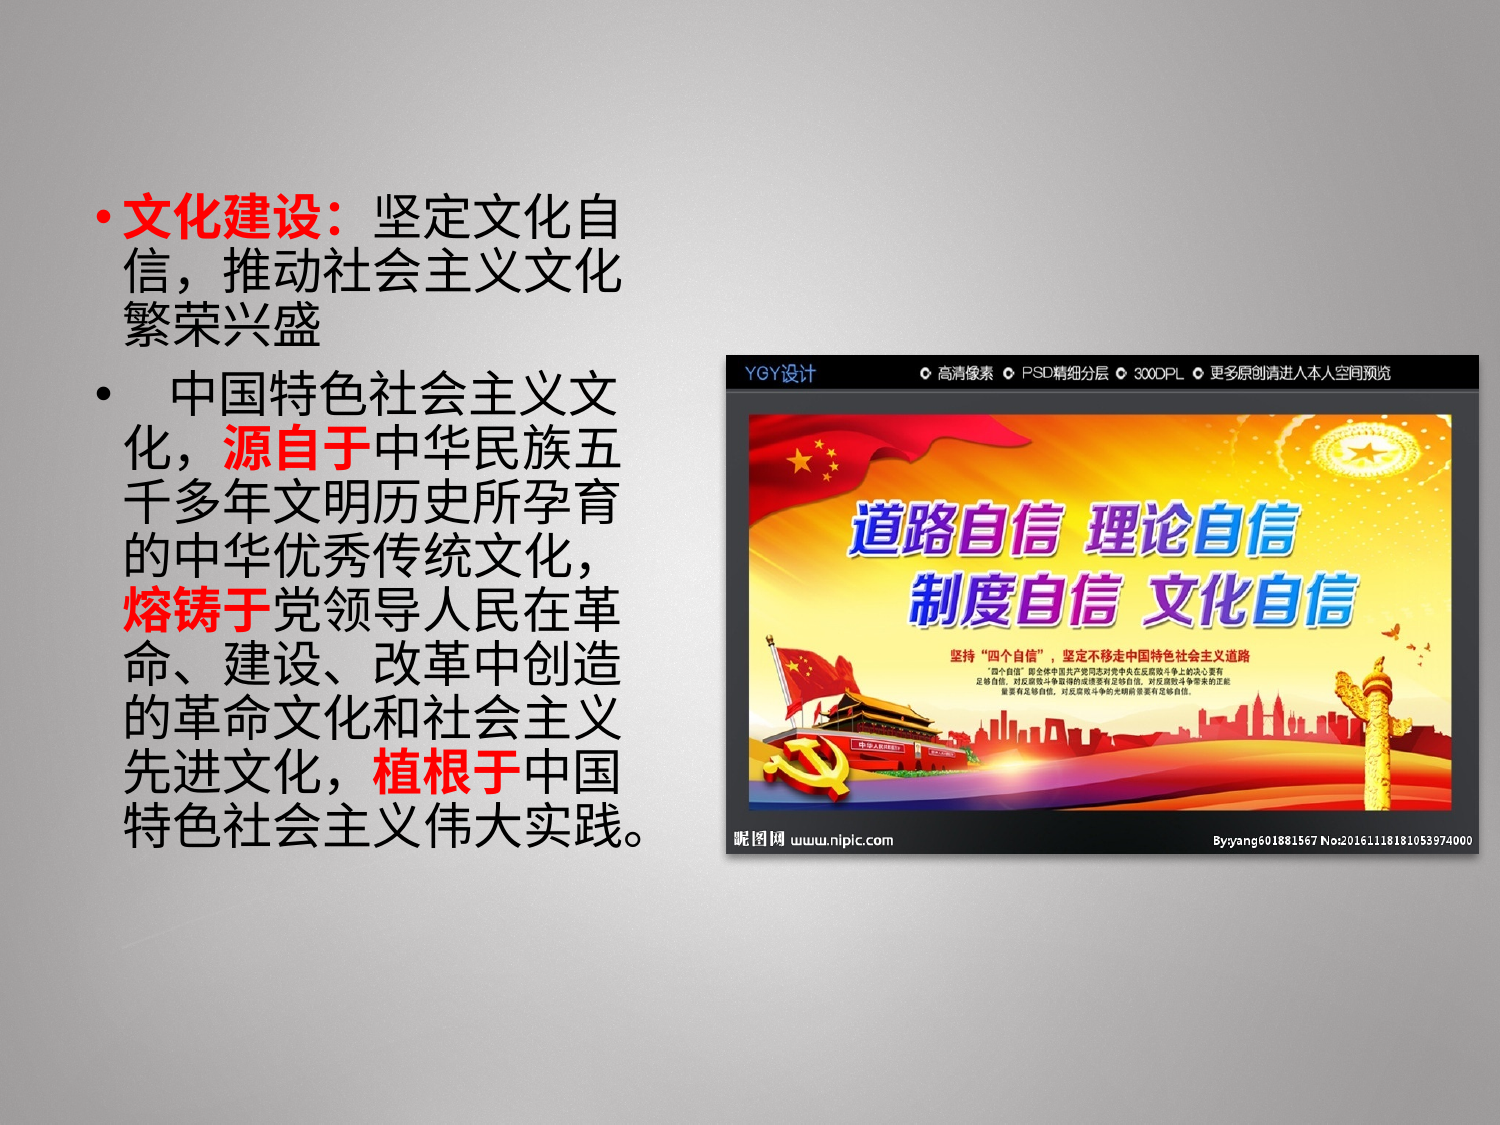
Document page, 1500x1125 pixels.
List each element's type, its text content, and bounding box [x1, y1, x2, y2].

list 文化建设：坚定文化自信，推动社会主义文化繁荣兴盛 中国特色社会主义文化，源自于中华民族五千多年文明历史所孕育的中华优秀传统文化，熔铸于党领导人民在革命、建设、改革中创造的革命文化和社会主义先进文化，植根于中国特色社会主义伟大实践。 [79, 184, 670, 1025]
picture [726, 355, 1479, 854]
